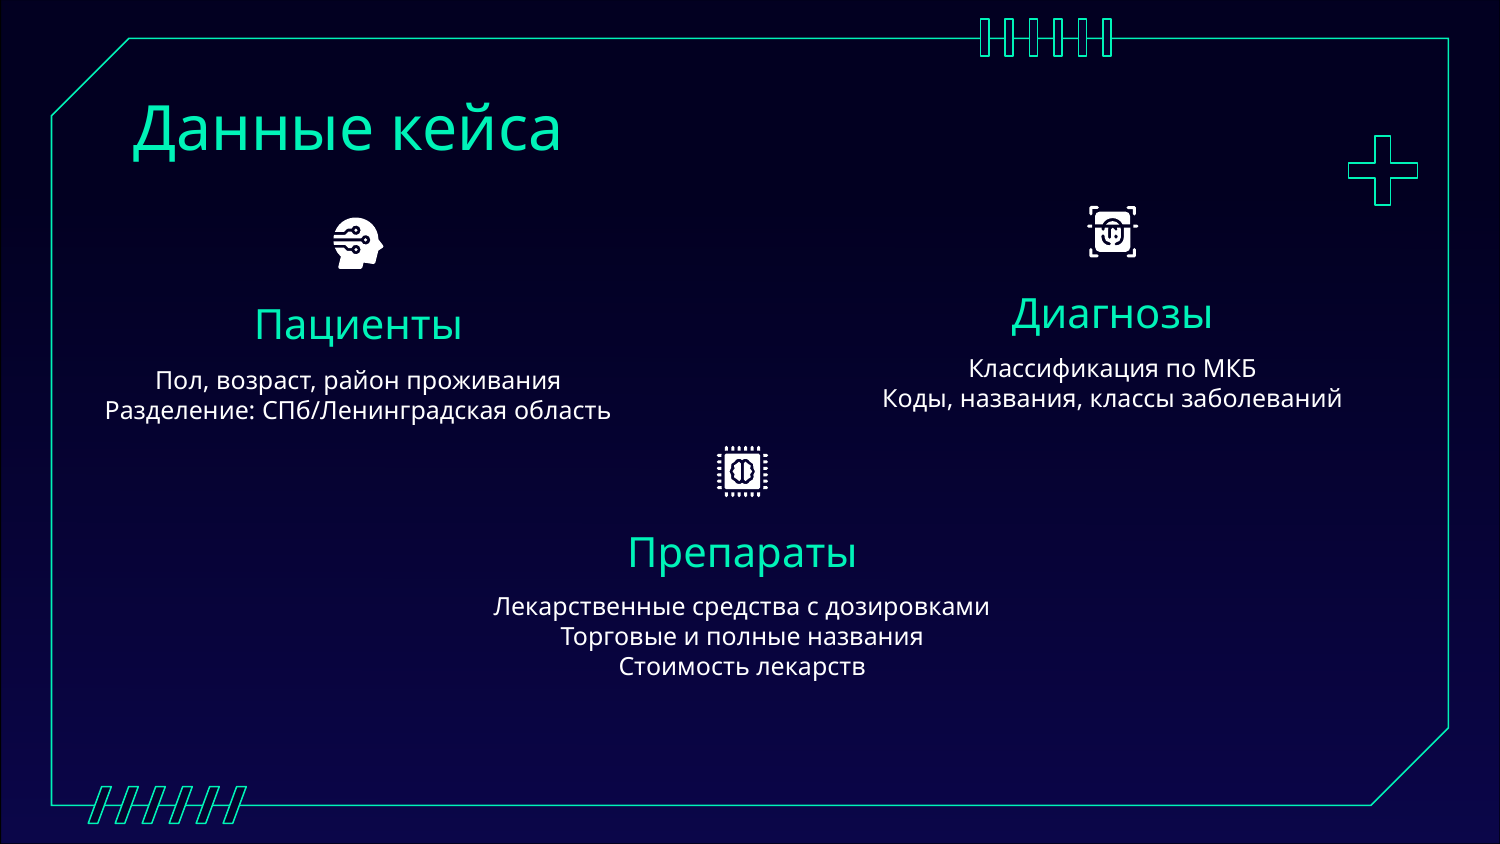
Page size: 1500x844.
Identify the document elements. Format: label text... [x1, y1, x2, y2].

subtitle Лекарственные средства с дозировками Торговые и полные названия Стоимость лекарств [432, 575, 1052, 680]
subtitle Препараты [563, 497, 922, 592]
title Данные кейса [118, 72, 1382, 167]
subtitle Пациенты [179, 268, 538, 363]
subtitle Пол, возраст, район проживания Разделение: СПб/Ленинградская область [71, 349, 646, 455]
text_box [716, 445, 769, 498]
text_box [333, 217, 384, 270]
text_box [1086, 205, 1139, 258]
subtitle Диагнозы [934, 257, 1292, 352]
picture [0, 0, 1500, 844]
subtitle Классификация по МКБ Коды, названия, классы заболеваний [820, 337, 1406, 442]
text_box [1348, 135, 1418, 205]
